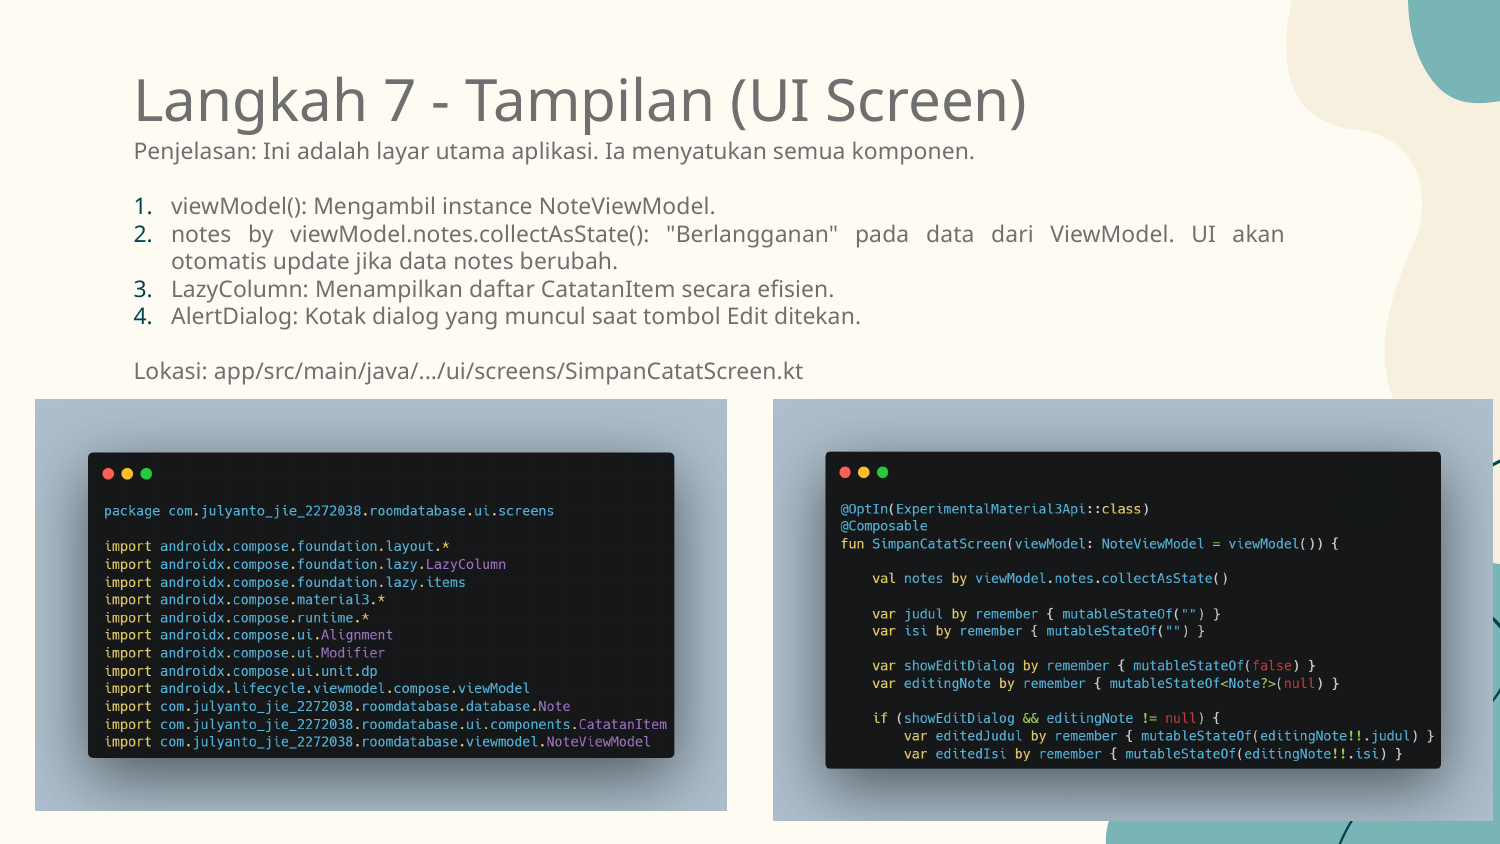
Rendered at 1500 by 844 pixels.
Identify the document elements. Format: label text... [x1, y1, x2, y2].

picture [772, 398, 1493, 822]
picture [35, 398, 727, 812]
list Penjelasan: Ini adalah layar utama aplikasi. Ia menyatukan semua komponen. viewModel(): Mengambil instance NoteViewModel. notes by viewModel.notes.collectAsState(): "Berlangganan" pada data dari ViewModel. UI akan otomatis update jika data notes berubah. LazyColumn: Menampilkan daftar CatatanItem secara efisien. AlertDialog: Kotak dialog yang muncul saat tombol Edit ditekan. Lokasi: app/src/main/java/.../ui/screens/SimpanCatatScreen.kt [118, 100, 1302, 400]
title Langkah 7 - Tampilan (UI Screen) [118, 63, 1352, 134]
